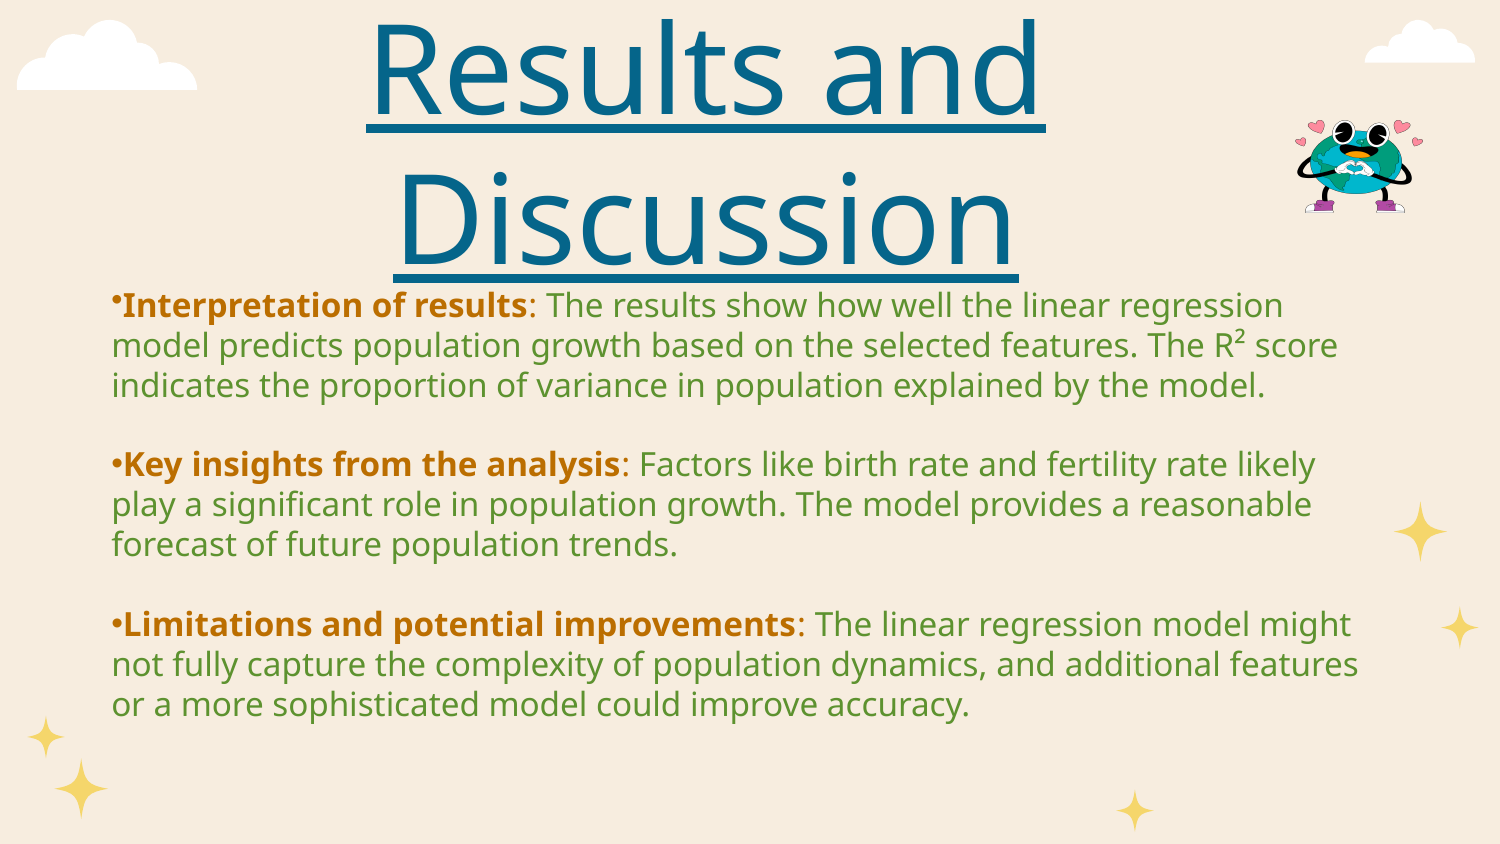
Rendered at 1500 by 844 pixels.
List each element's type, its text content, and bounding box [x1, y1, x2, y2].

title Results and Discussion [74, 92, 1338, 187]
text_box Interpretation of results: The results show how well the linear regression model predicts population growth based on the selected features. The R² score indicates the proportion of variance in population explained by the model. Key insights from the analysis: Factors like birth rate and fertility rate likely play a significant role in population growth. The model provides a reasonable forecast of future population trends. Limitations and potential improvements: The linear regression model might not fully capture the complexity of population dynamics, and additional features or a more sophisticated model could improve accuracy. [96, 276, 1399, 731]
picture [1292, 119, 1426, 213]
